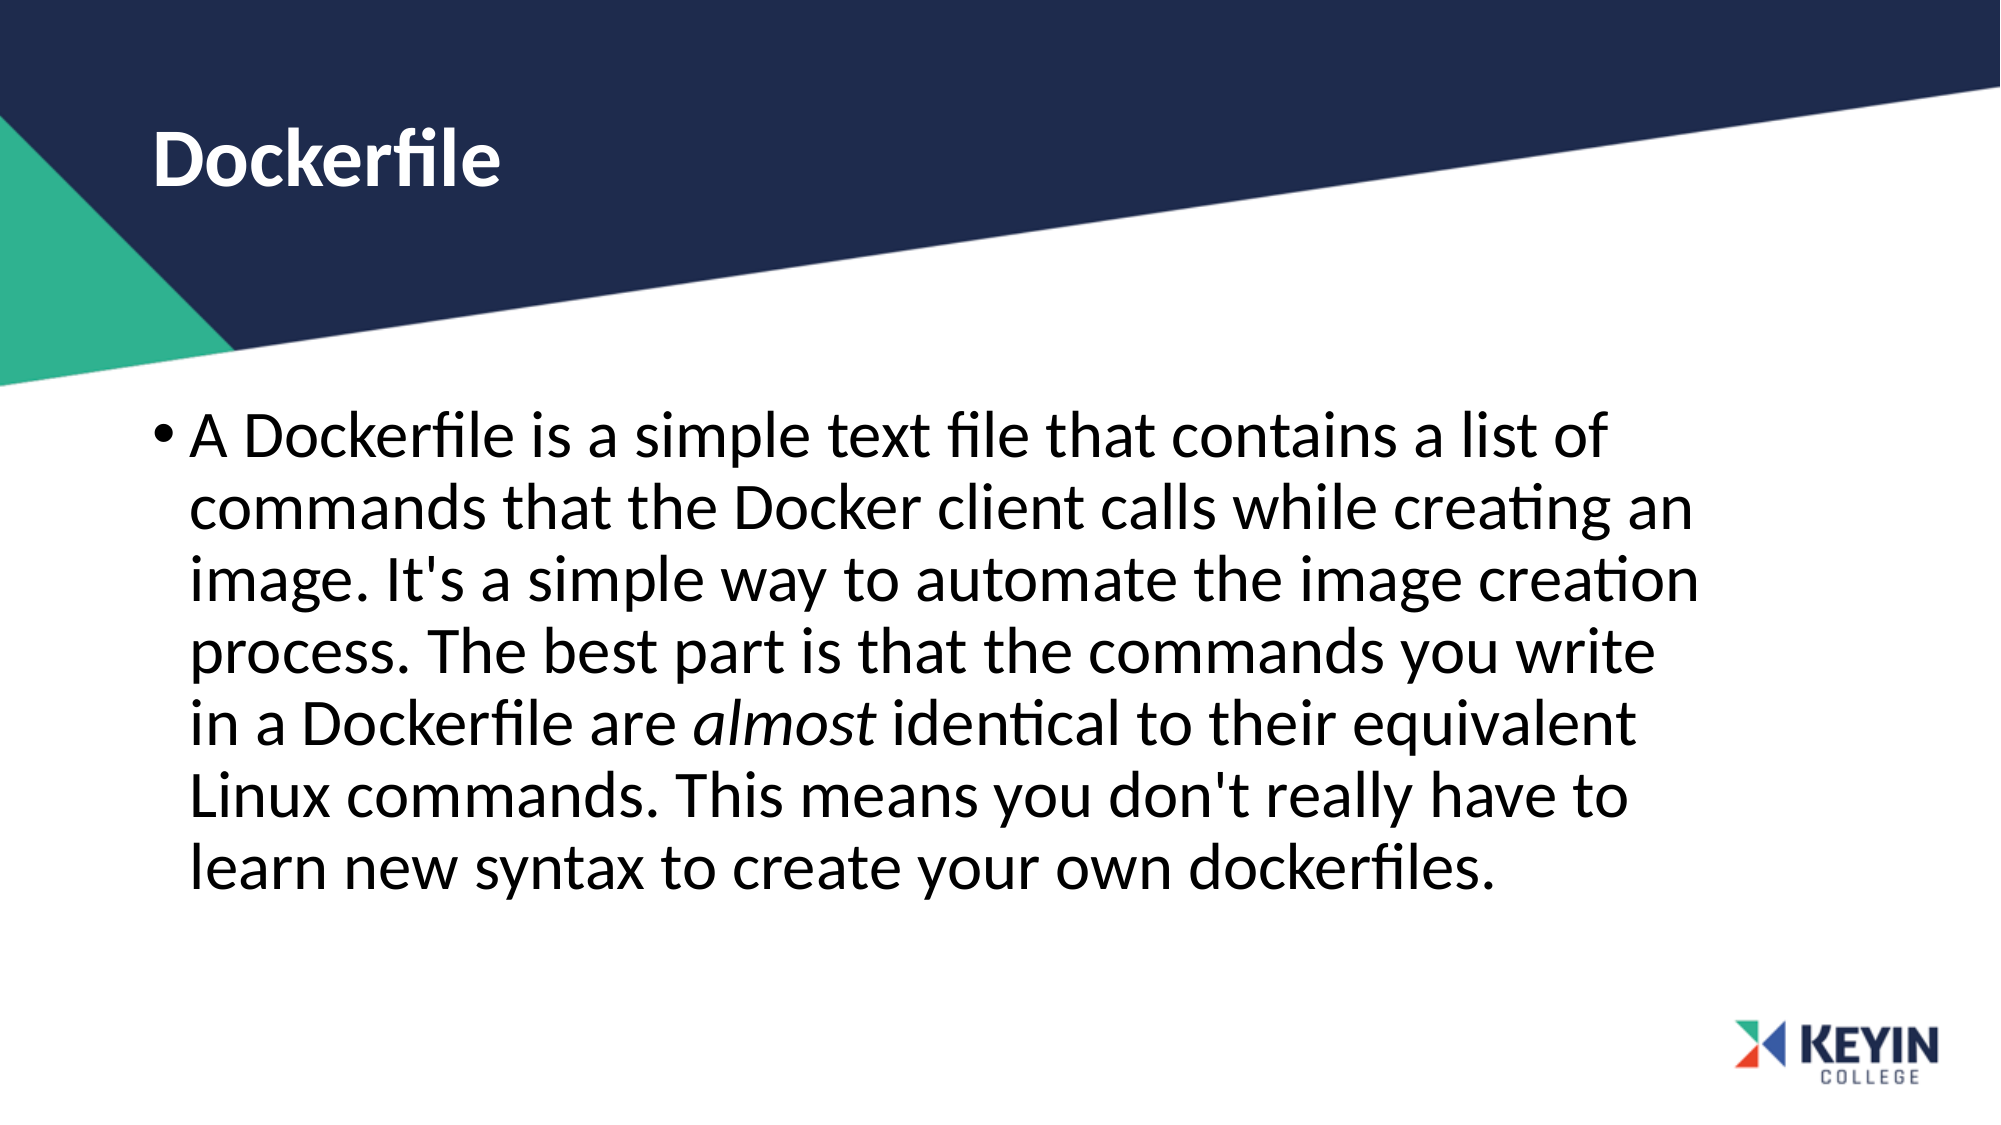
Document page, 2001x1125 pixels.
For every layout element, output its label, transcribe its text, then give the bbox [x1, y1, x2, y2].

picture [0, 0, 2000, 1125]
title Dockerfile [137, 50, 2000, 280]
list A Dockerfile is a simple text file that contains a list of commands that the Docker client calls while creating an image. It's a simple way to automate the image creation process. The best part is that the commands you write in a Dockerfile are almost identical to their equivalent Linux commands. This means you don't really have to learn new syntax to create your own dockerfiles. [137, 392, 1723, 1125]
